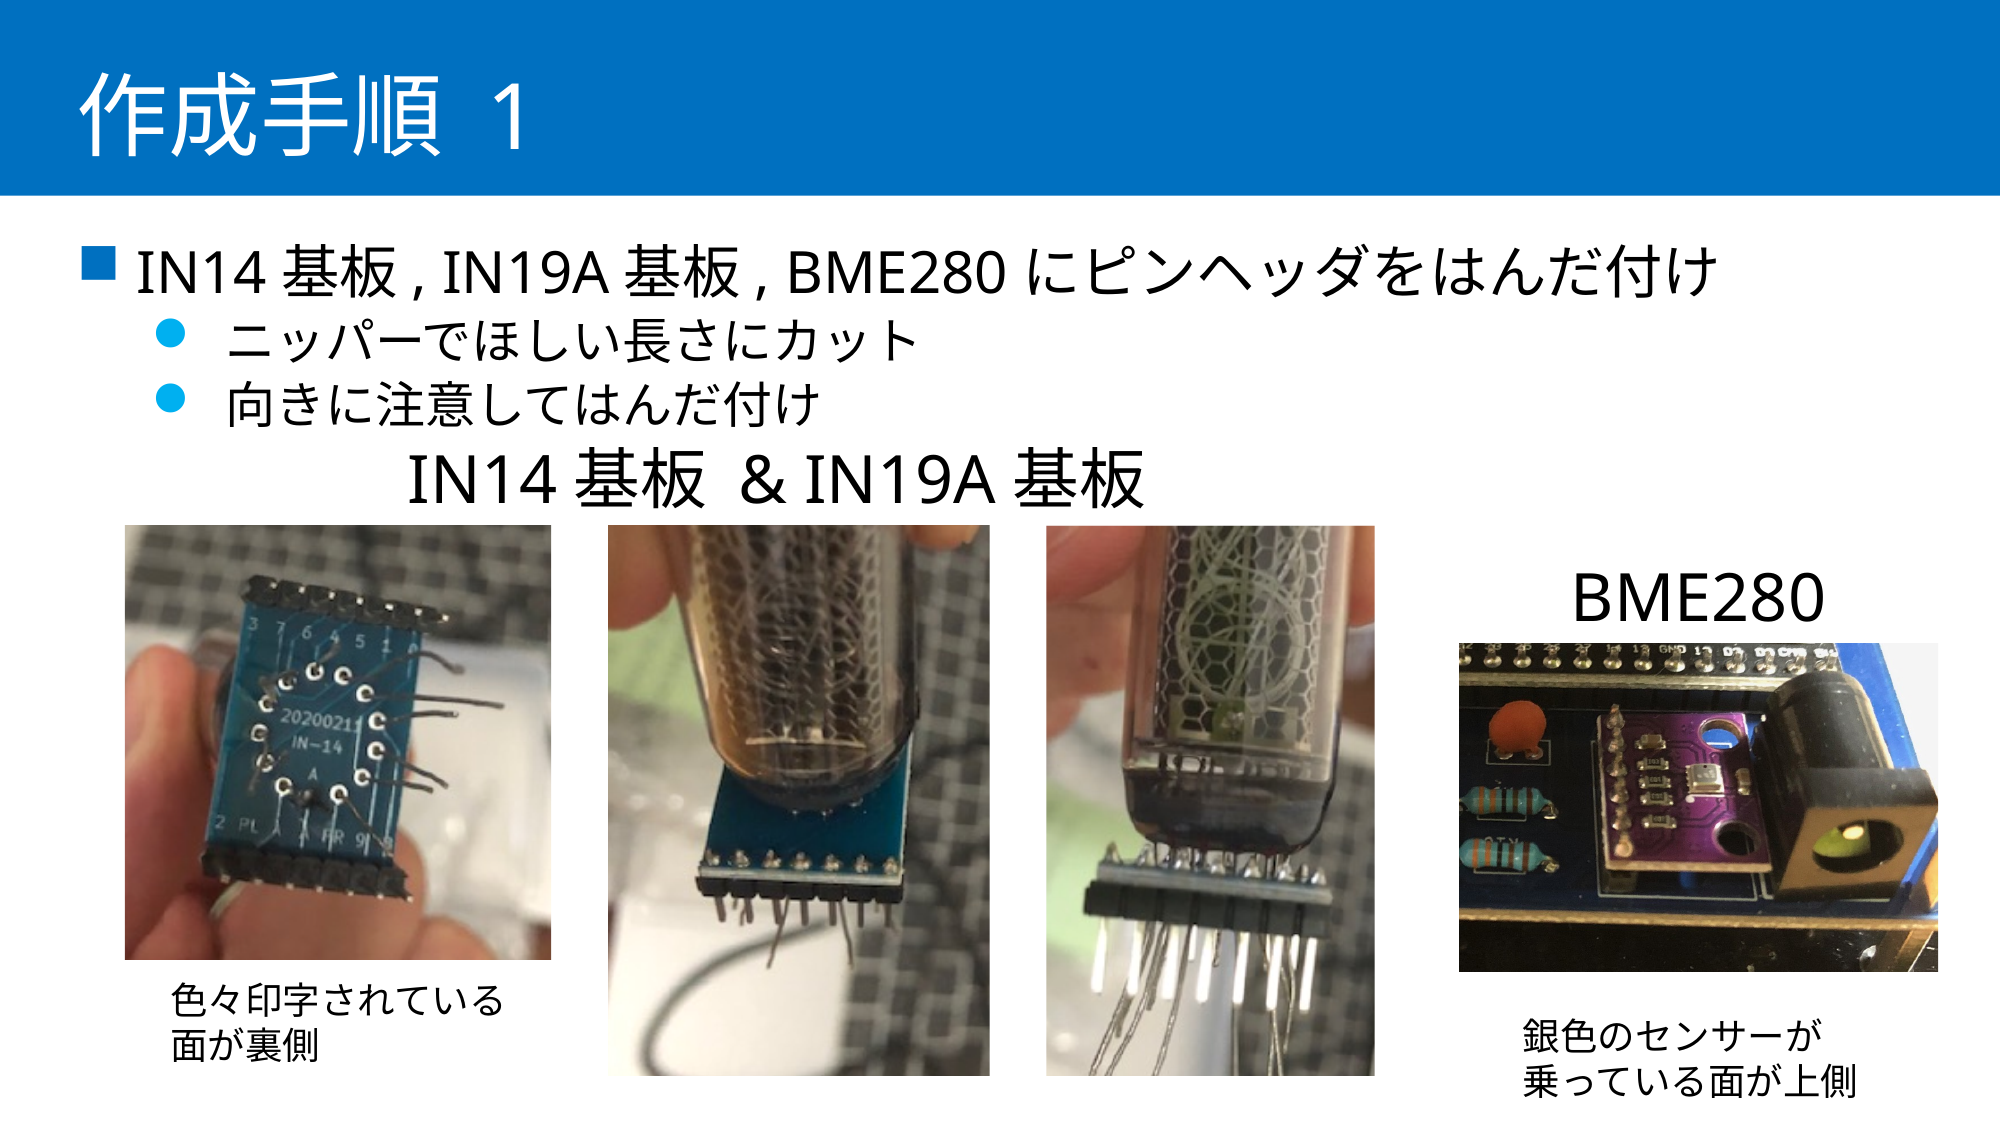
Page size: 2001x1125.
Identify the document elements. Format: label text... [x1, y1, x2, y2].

picture [120, 525, 556, 960]
text_box BME280 [1538, 547, 1859, 642]
text_box 銀色のセンサーが乗っている面が上側 [1507, 1005, 1890, 1111]
picture [607, 525, 990, 1076]
text_box IN14基板 & IN19A基板 [385, 429, 1169, 525]
picture [1459, 643, 1939, 972]
title 作成手順 1 [61, 49, 1787, 190]
text_box 色々印字されている 面が裏側 [155, 969, 537, 1074]
picture [1046, 525, 1375, 1076]
list IN14基板, IN19A基板, BME280にピンヘッダをはんだ付け ニッパーでほしい長さにカット 向きに注意してはんだ付け [61, 235, 1787, 949]
